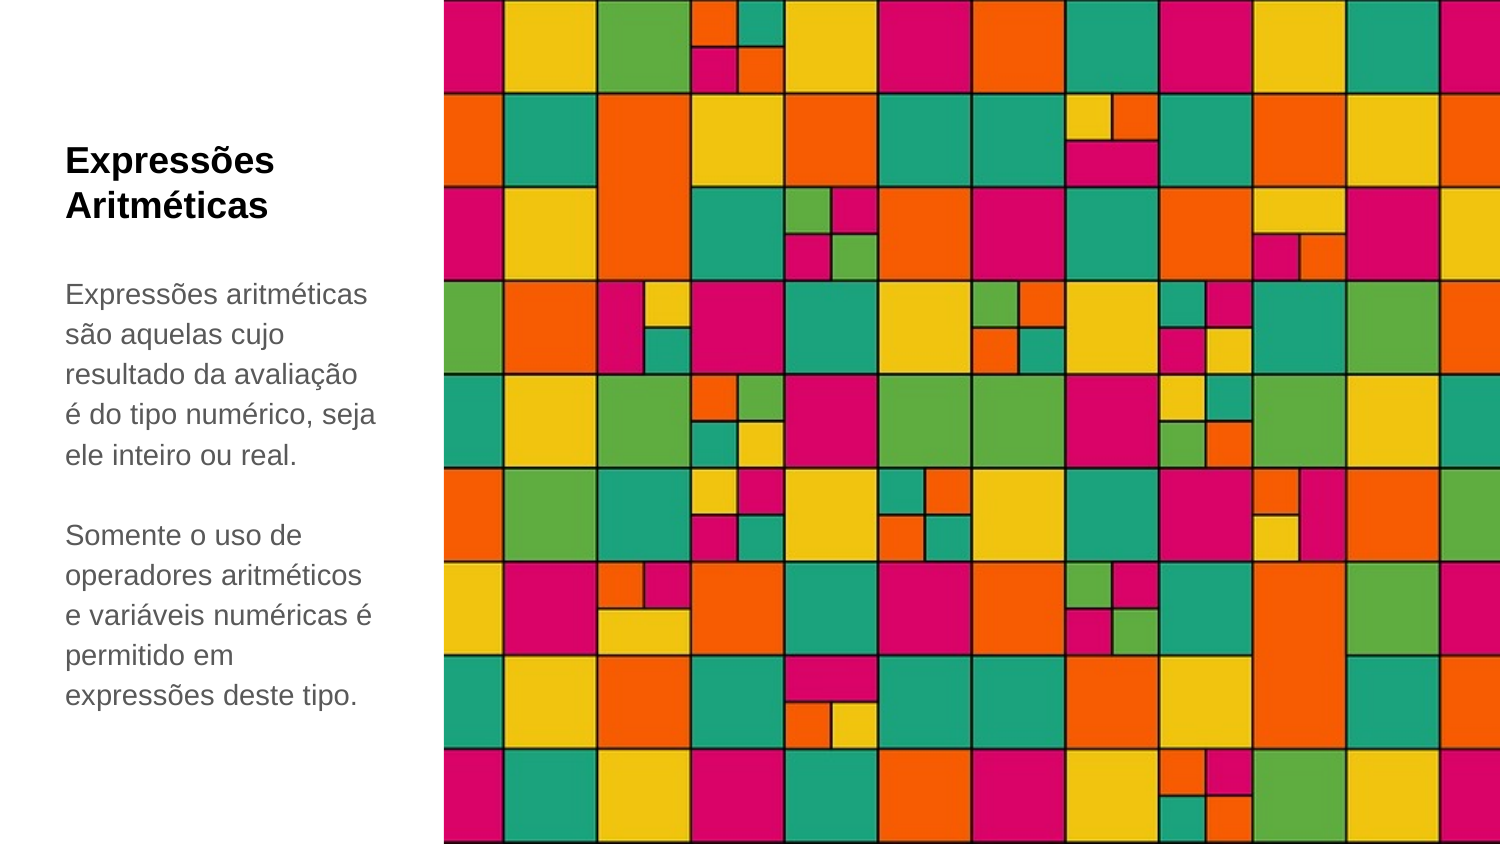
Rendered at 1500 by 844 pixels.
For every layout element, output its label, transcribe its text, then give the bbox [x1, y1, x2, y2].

title Expressões Aritméticas [50, 116, 393, 241]
picture [443, 0, 1500, 844]
list Expressões aritméticas são aquelas cujo resultado da avaliação é do tipo numérico, seja ele inteiro ou real. Somente o uso de operadores aritméticos e variáveis numéricas é permitido em expressões deste tipo. [50, 254, 393, 798]
